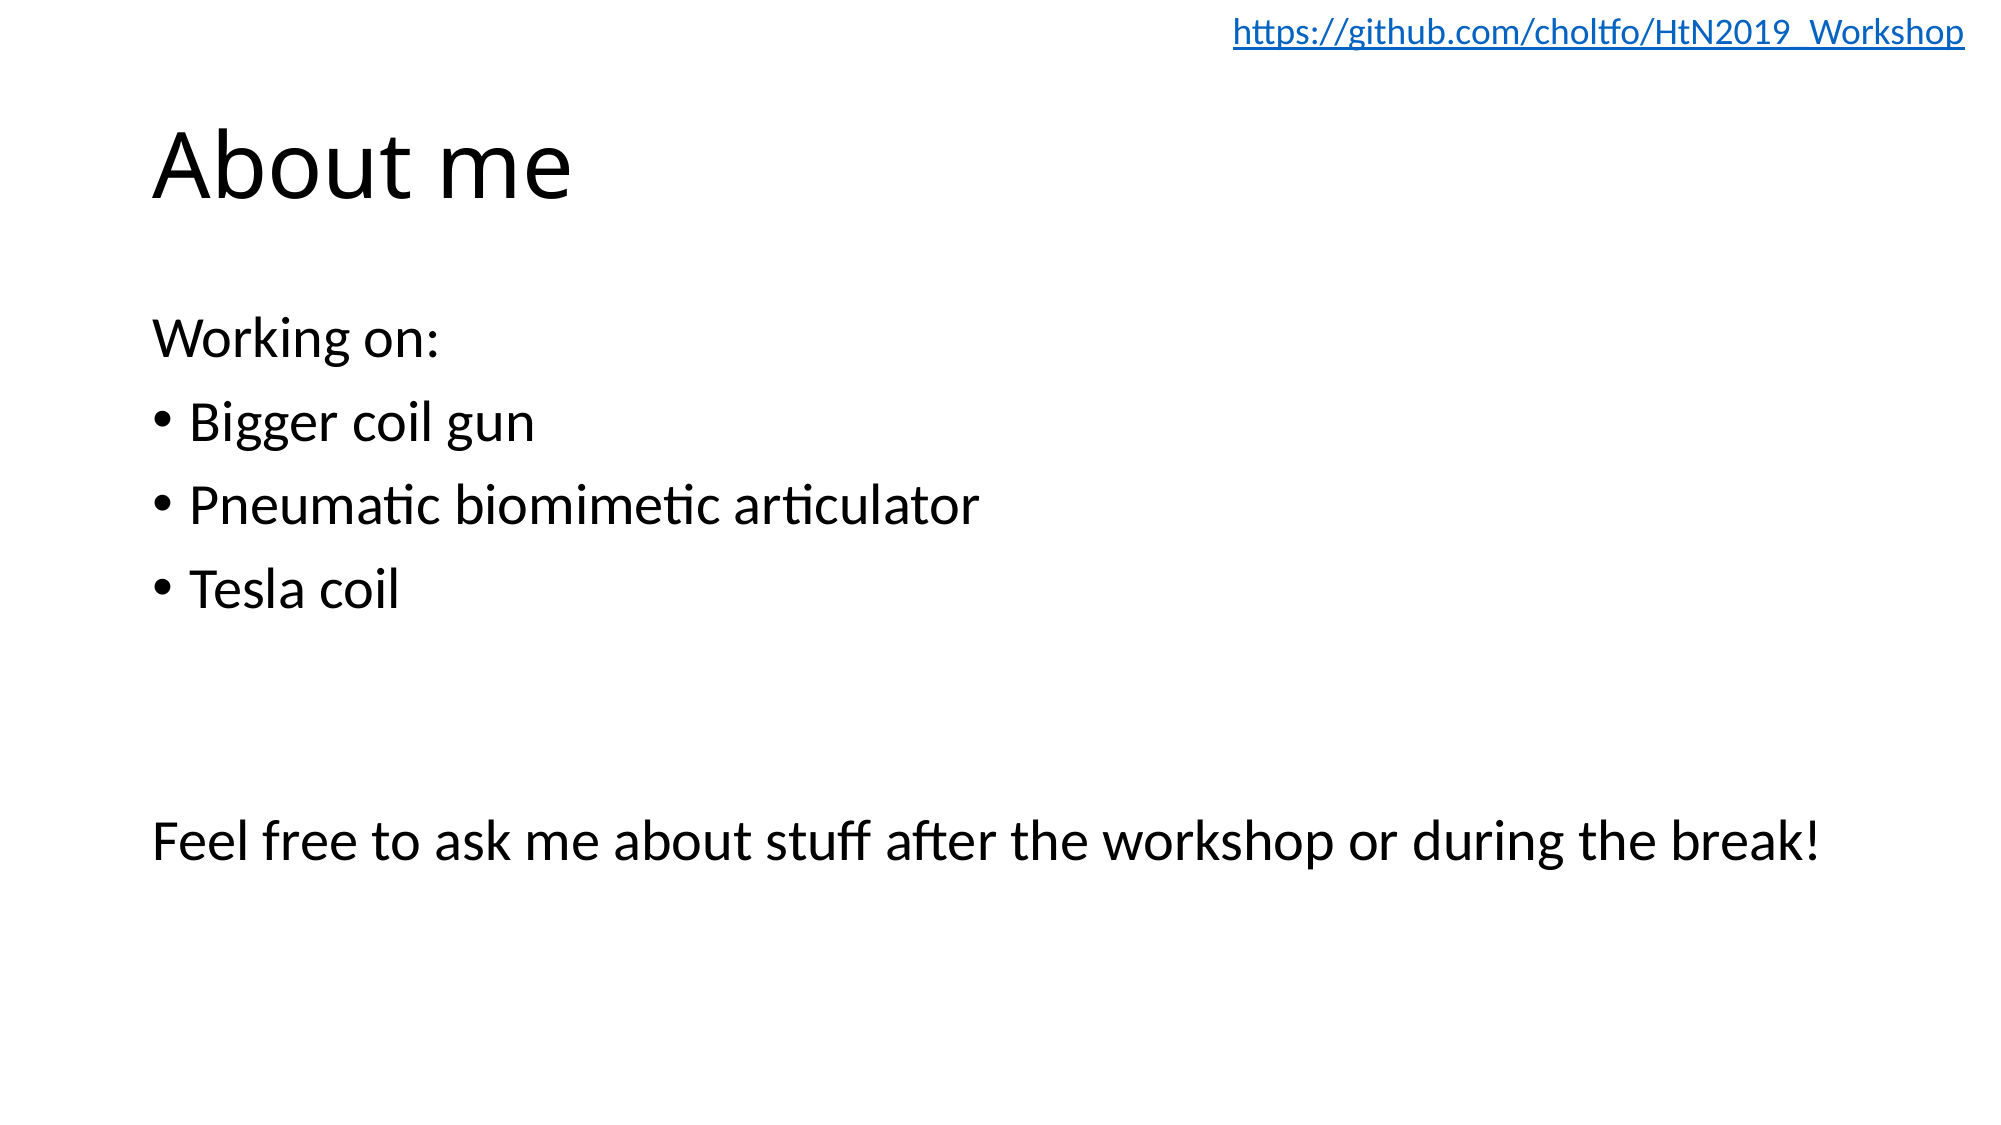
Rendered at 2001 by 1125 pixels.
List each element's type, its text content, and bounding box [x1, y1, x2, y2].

list Working on: Bigger coil gun Pneumatic biomimetic articulator Tesla coil Feel free to ask me about stuff after the workshop or during the break! [137, 299, 1863, 1014]
text_box https://github.com/choltfo/HtN2019_Workshop [1217, 0, 2000, 60]
title About me [137, 59, 1863, 278]
